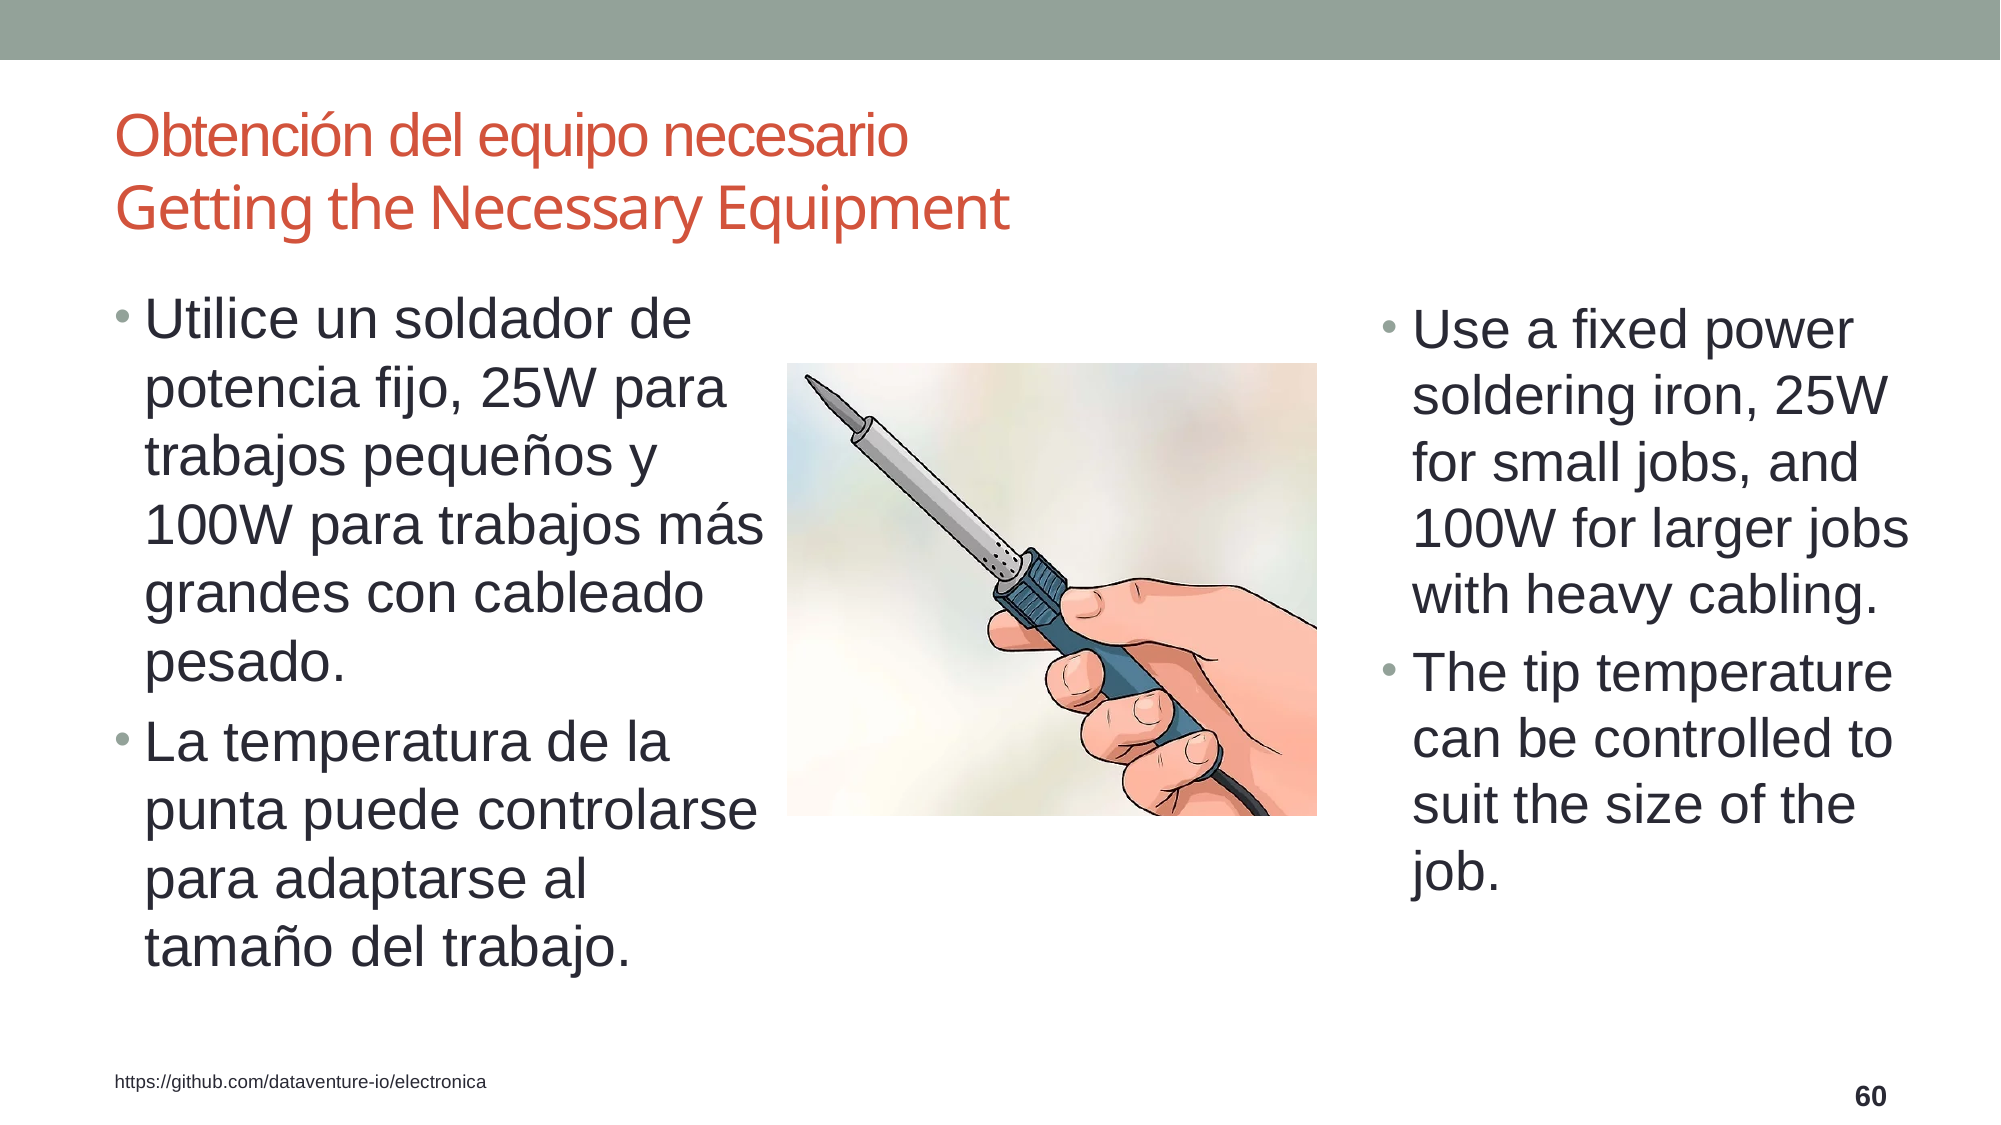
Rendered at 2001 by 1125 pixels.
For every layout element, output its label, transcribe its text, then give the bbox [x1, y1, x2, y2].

slide_number 60 [1585, 1068, 1903, 1123]
list Utilice un soldador de potencia fijo, 25W para trabajos pequeños y 100W para trabajos más grandes con cableado pesado. La temperatura de la punta puede controlarse para adaptarse al tamaño del trabajo. [99, 274, 788, 1049]
list Use a fixed power soldering iron, 25W for small jobs, and 100W for larger jobs with heavy cabling. The tip temperature can be controlled to suit the size of the job. [1366, 285, 1951, 916]
picture [787, 363, 1317, 816]
title Obtención del equipo necesario Getting the Necessary Equipment [99, 87, 1900, 250]
